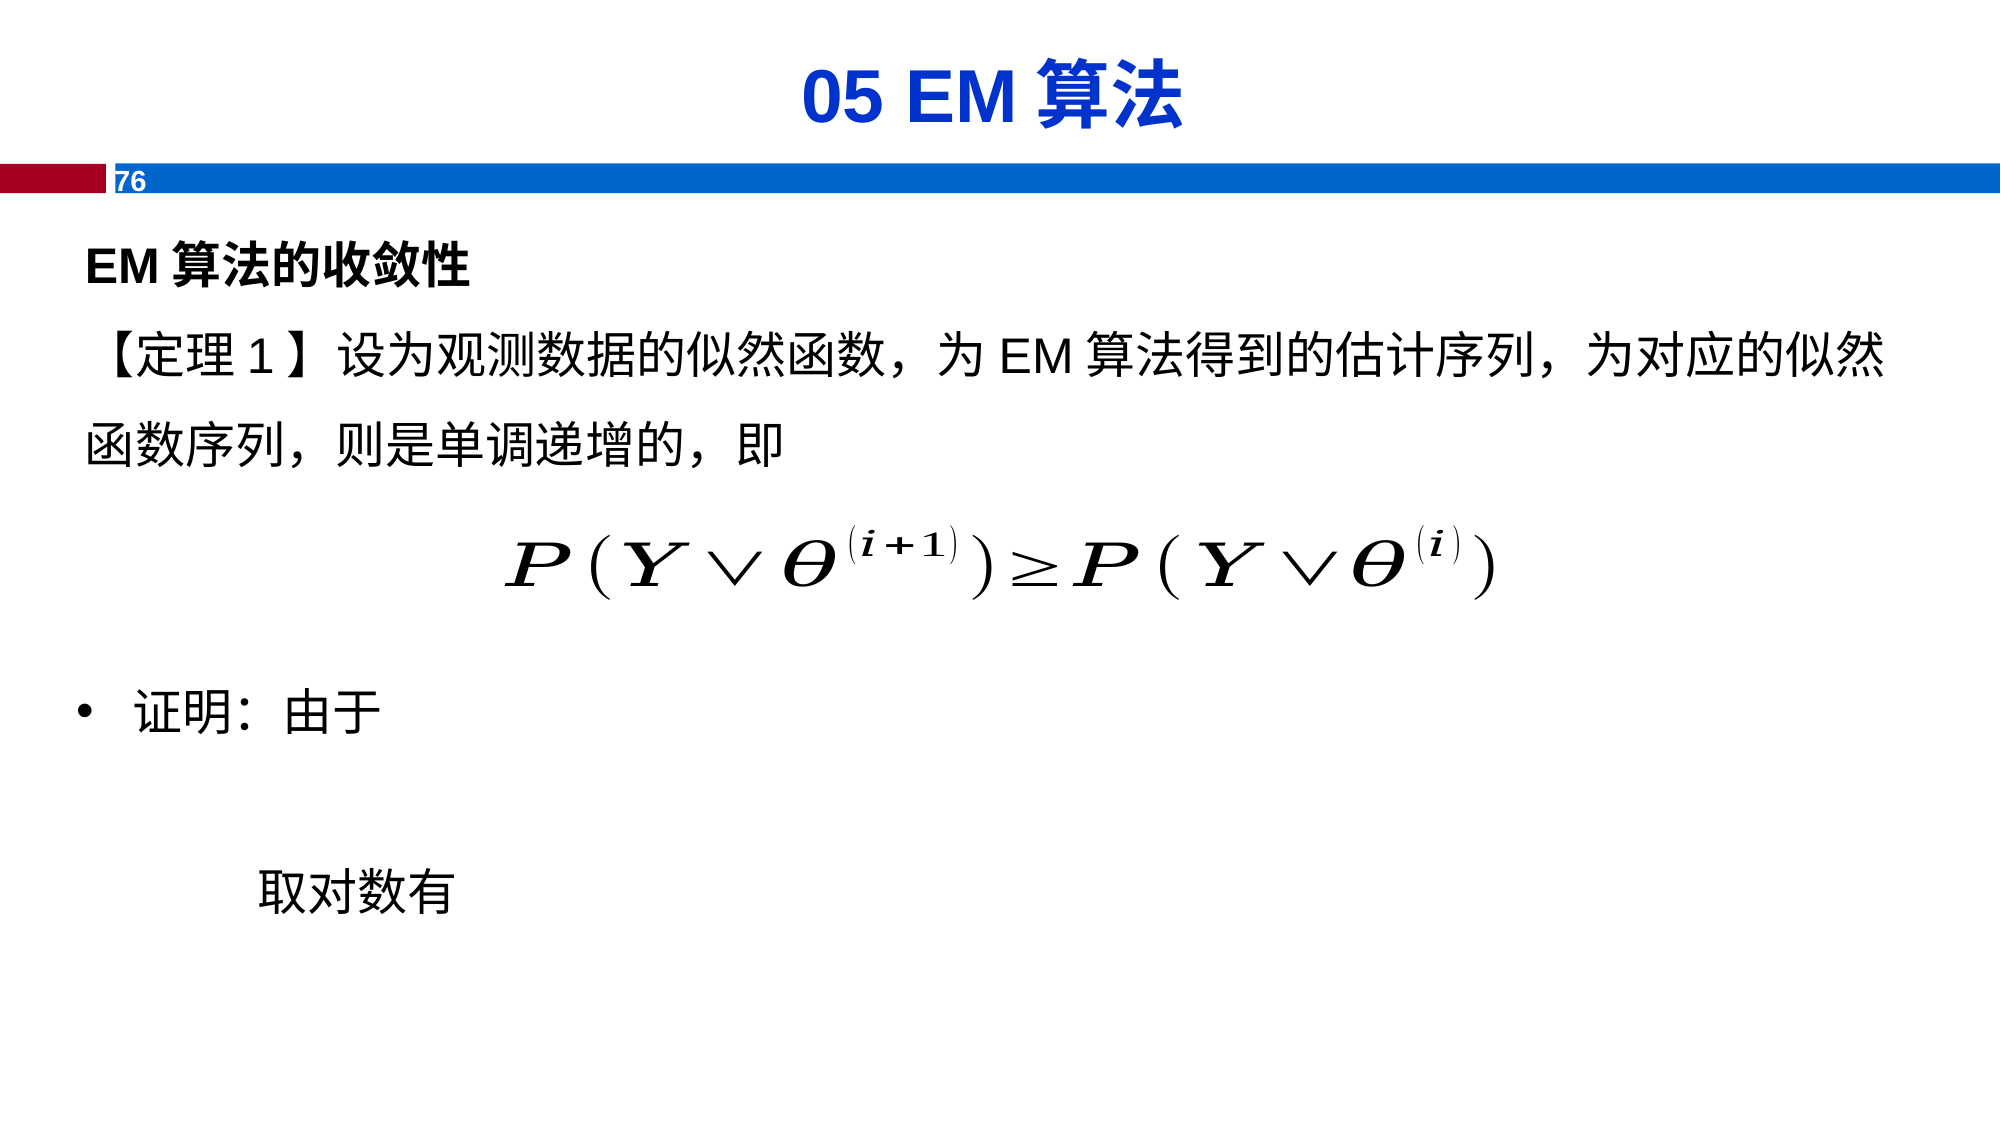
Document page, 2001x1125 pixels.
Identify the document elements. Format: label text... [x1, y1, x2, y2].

title 05 EM算法 [48, 36, 1939, 148]
